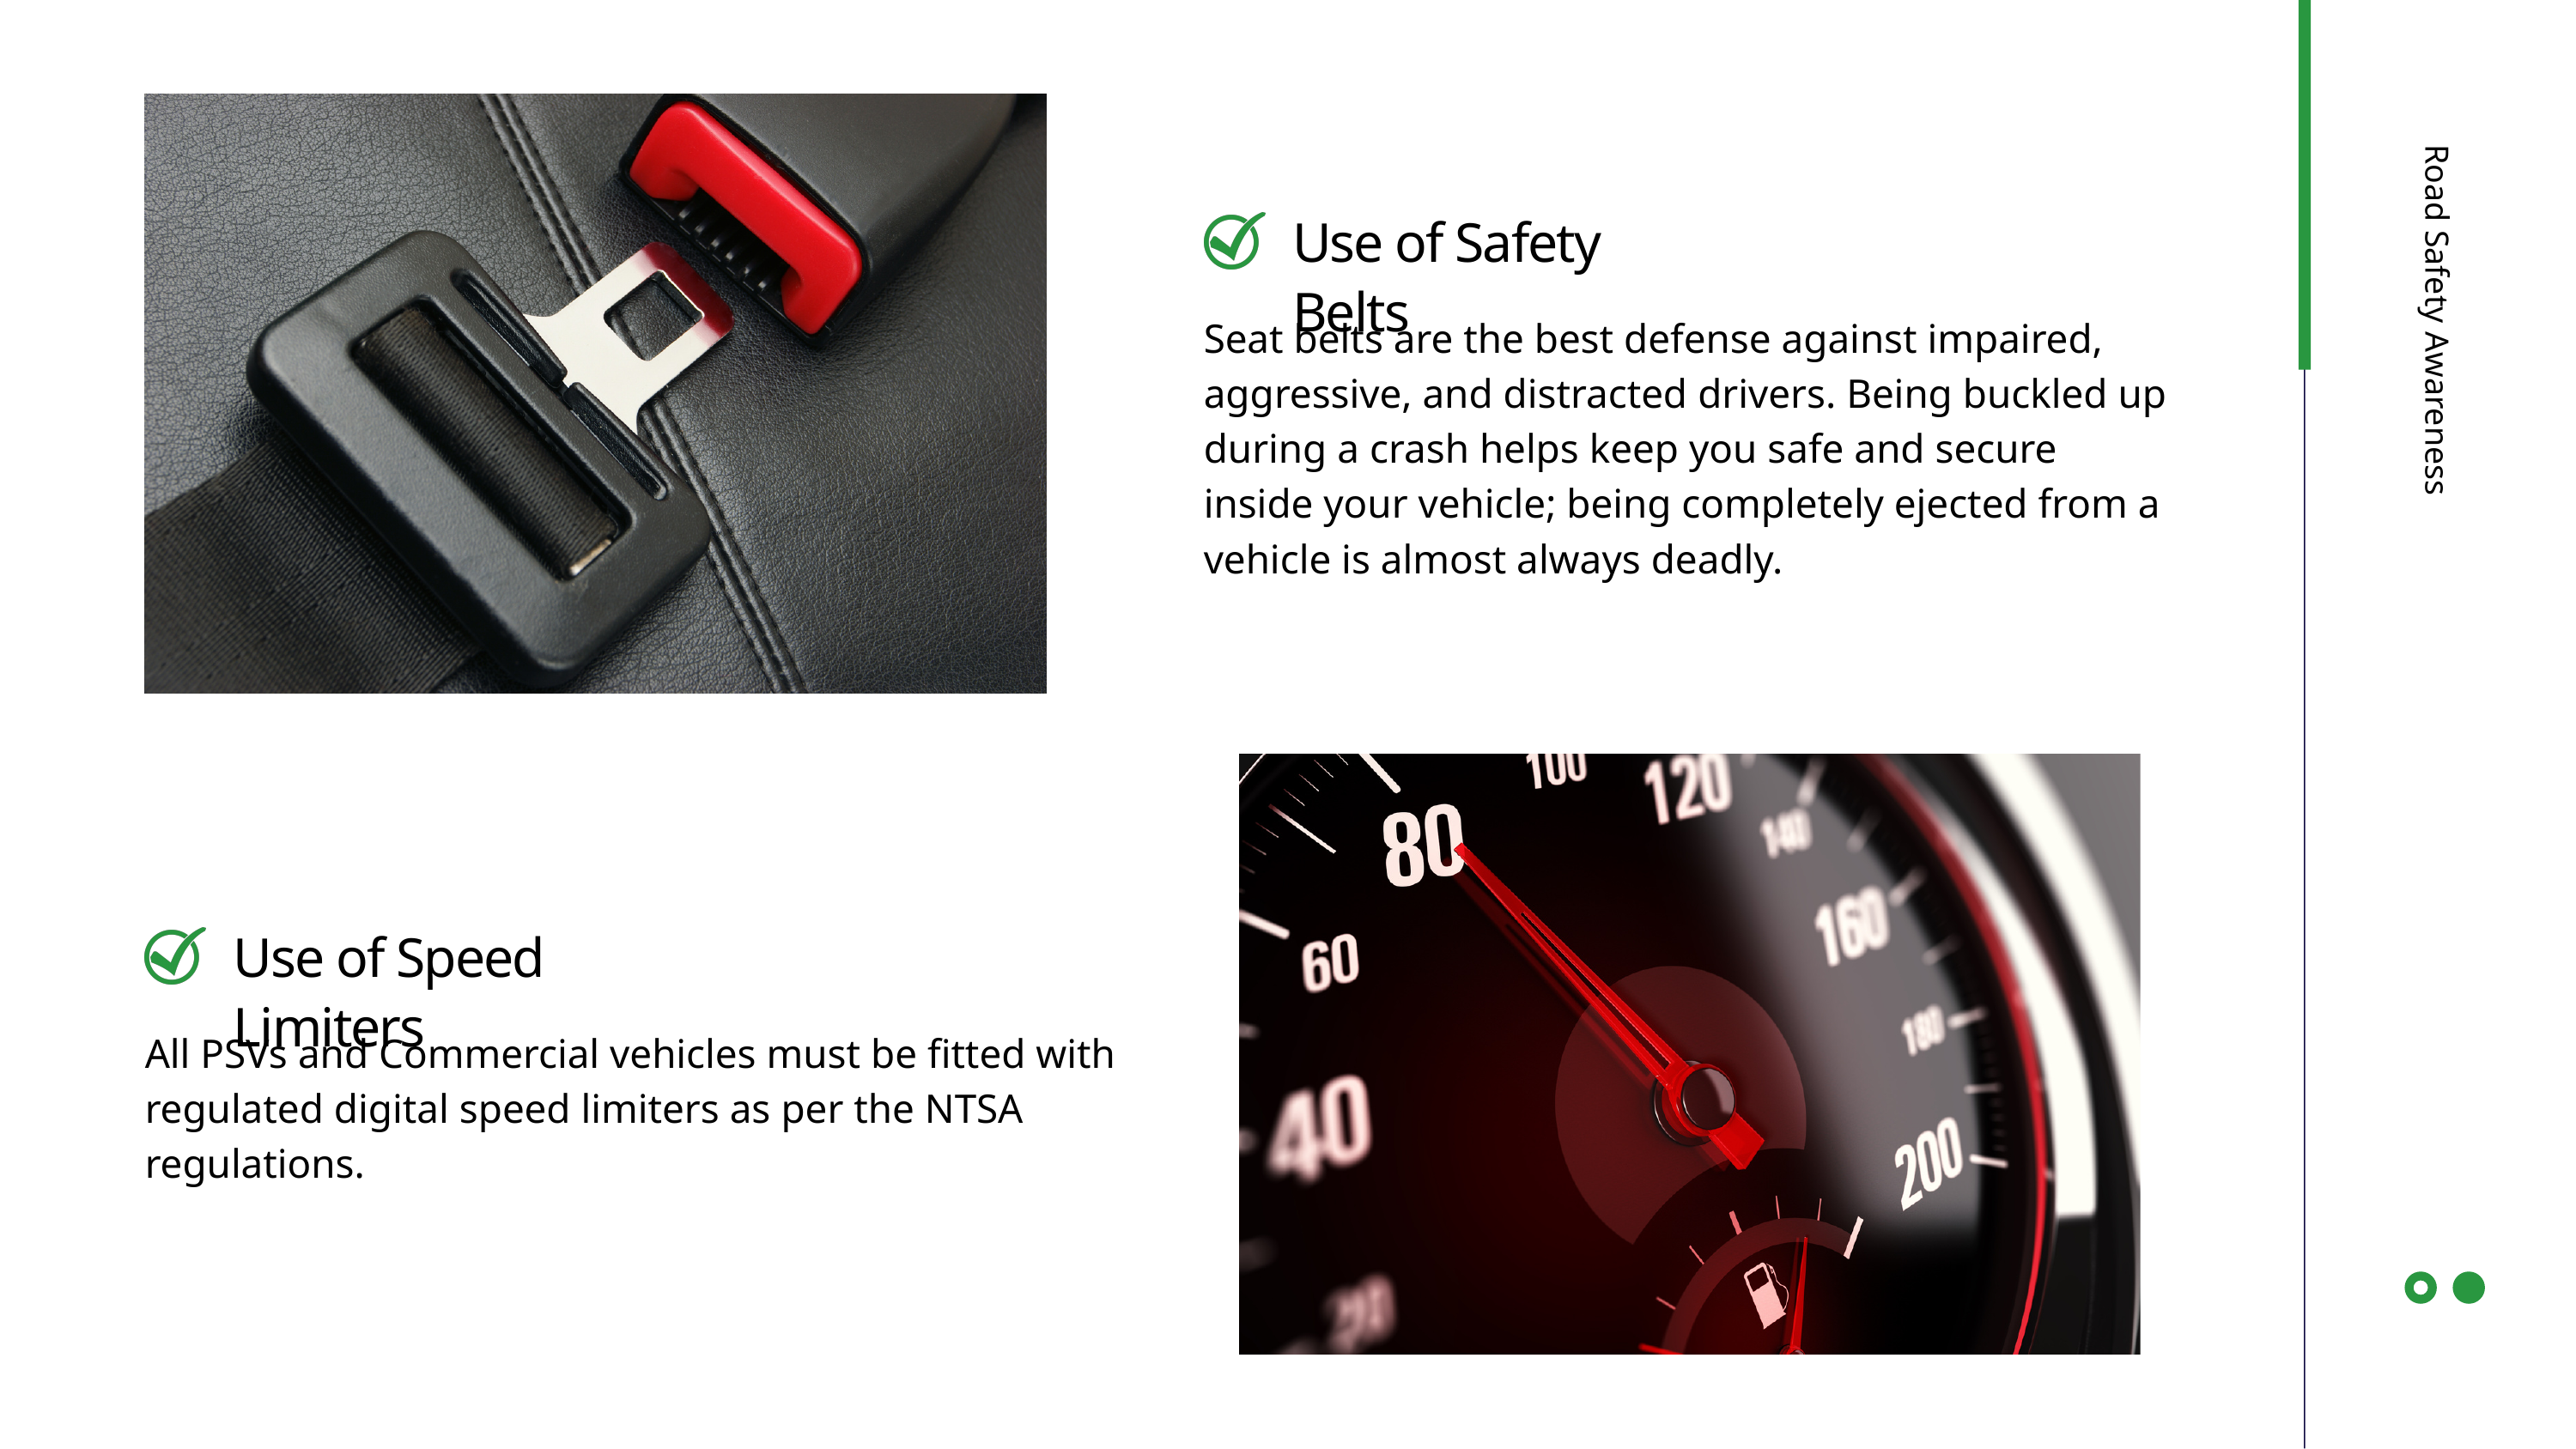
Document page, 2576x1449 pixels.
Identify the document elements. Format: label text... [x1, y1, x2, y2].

text_box Use of Speed Limiters [233, 918, 727, 1021]
picture [1203, 212, 1266, 270]
text_box Use of Safety Belts [1292, 203, 1728, 306]
picture [144, 94, 1047, 694]
picture [144, 927, 207, 985]
text_box [2298, 0, 2312, 370]
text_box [2404, 1271, 2486, 1304]
text_box Seat belts are the best defense against impaired, aggressive, and distracted drivers. Being buckled up during a crash helps keep you safe and secure inside your vehicle; being completely ejected from a vehicle is almost always deadly. [1203, 306, 2176, 582]
text_box All PSVs and Commercial vehicles must be fitted with regulated digital speed limiters as per the NTSA regulations. [144, 1021, 1117, 1186]
text_box Road Safety Awareness [2419, 144, 2464, 658]
picture [1238, 753, 2141, 1355]
